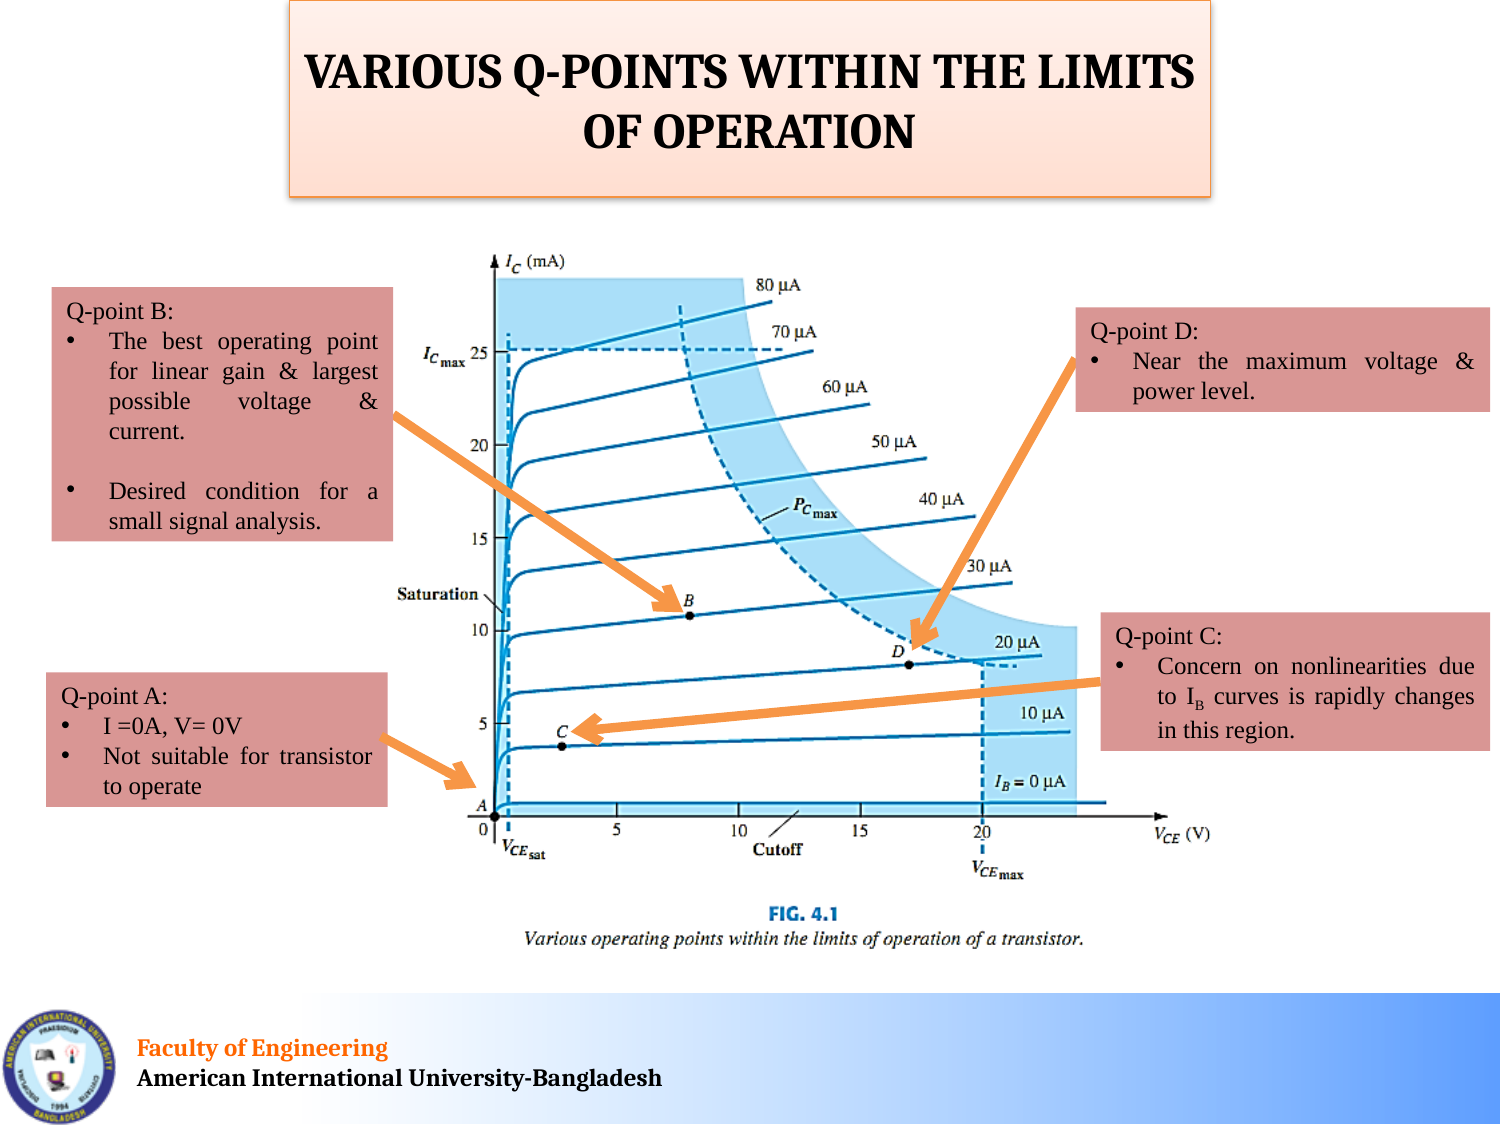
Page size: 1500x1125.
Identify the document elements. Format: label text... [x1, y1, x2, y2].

title VARIOUS Q-POINTS WITHIN THE LIMITS OF OPERATION [289, 0, 1211, 198]
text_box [911, 358, 1076, 651]
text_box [392, 415, 684, 613]
picture [392, 240, 1220, 953]
picture [0, 1007, 119, 1125]
text_box Q-point D: Near the maximum voltage & power level. [1226, 307, 1491, 412]
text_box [570, 680, 1101, 732]
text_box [380, 735, 477, 788]
text_box Q-point B: The best operating point for linear gain & largest possible voltage & current. Desired condition for a small signal analysis. [51, 287, 387, 542]
text_box Q-point A: I =0A, V= 0V Not suitable for transistor to operate [46, 672, 387, 807]
text_box Q-point C: Concern on nonlinearities due to IB curves is rapidly changes in this region. [1226, 612, 1491, 751]
